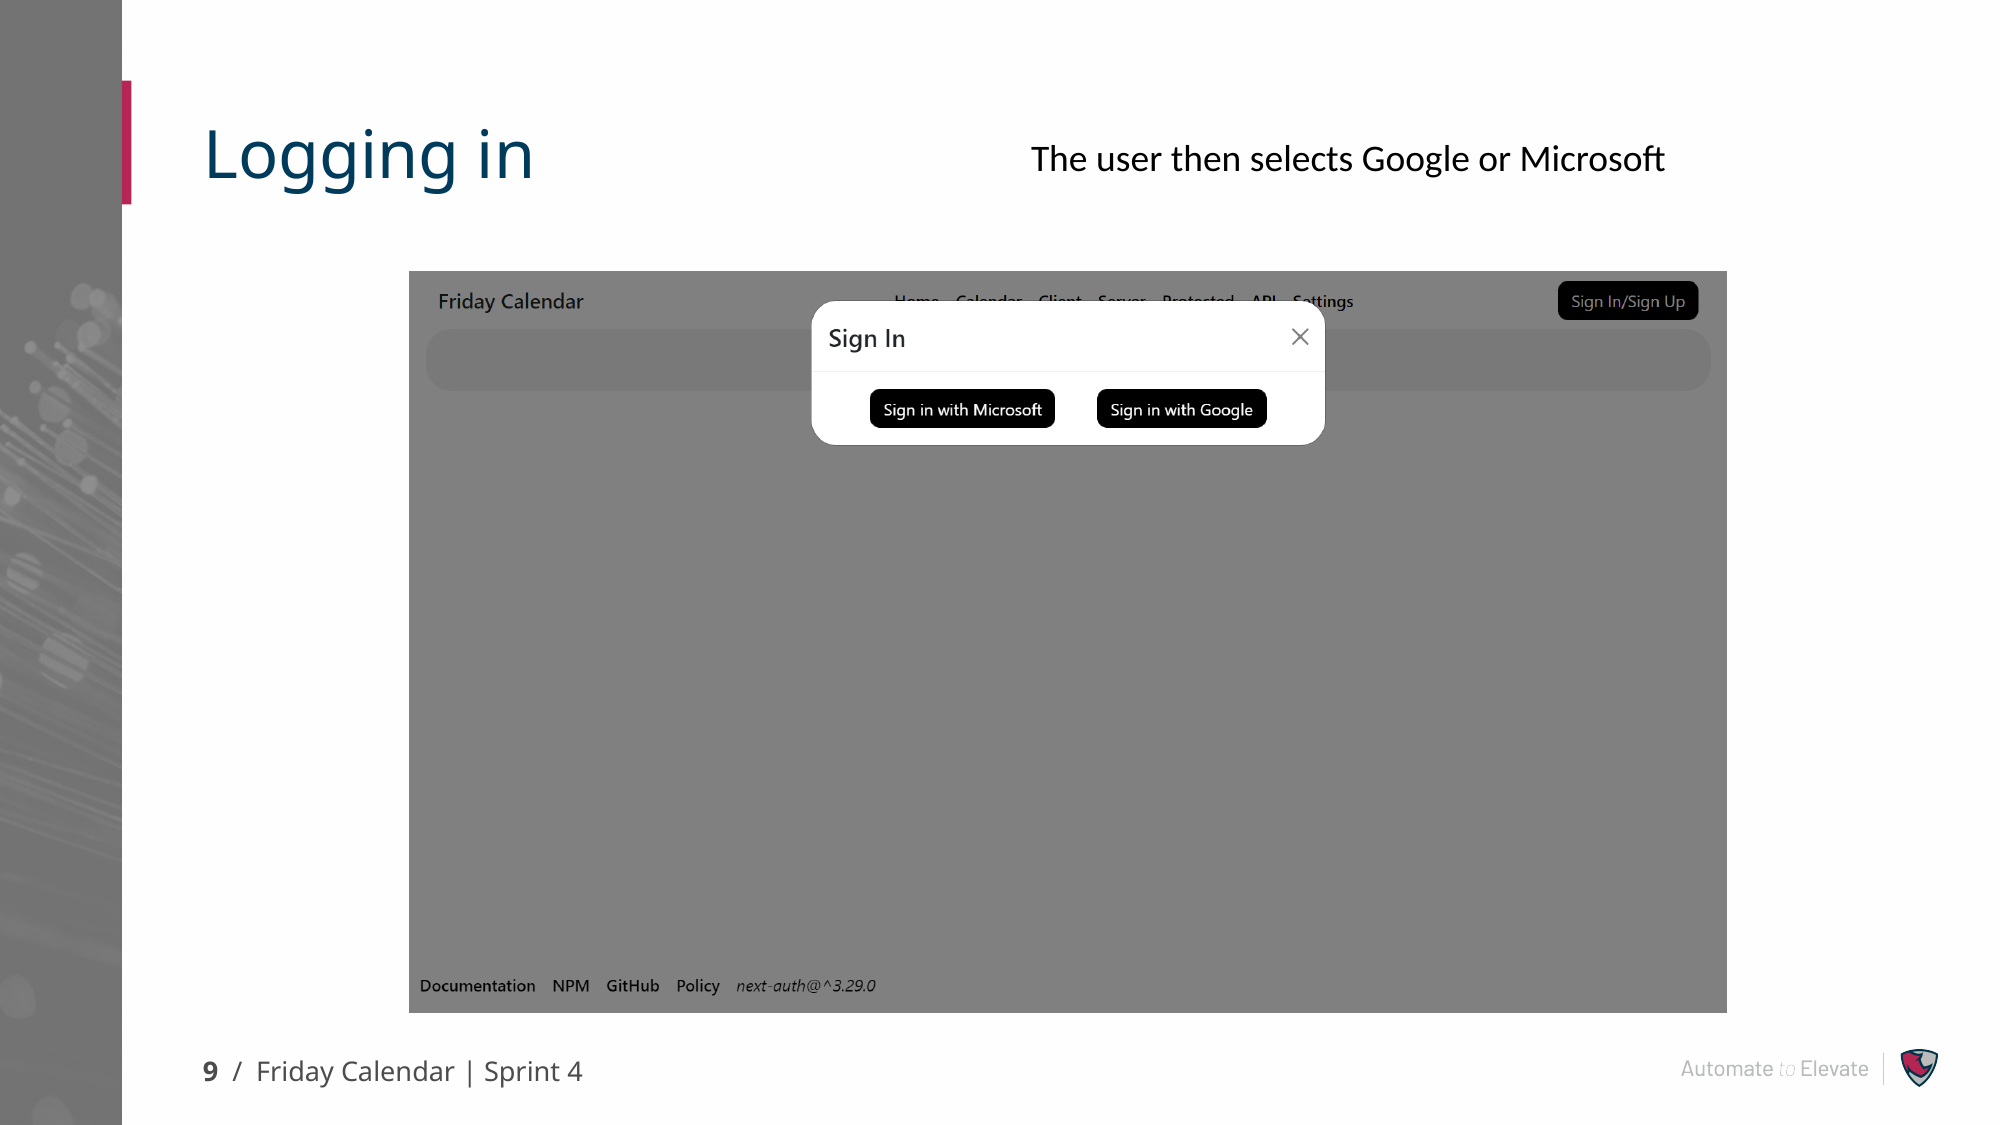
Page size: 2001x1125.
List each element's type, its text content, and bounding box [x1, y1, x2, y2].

picture [0, 0, 2001, 1125]
text_box The user then selects Google or Microsoft [1016, 127, 1682, 187]
title Logging in [188, 71, 1949, 244]
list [409, 271, 1727, 1013]
